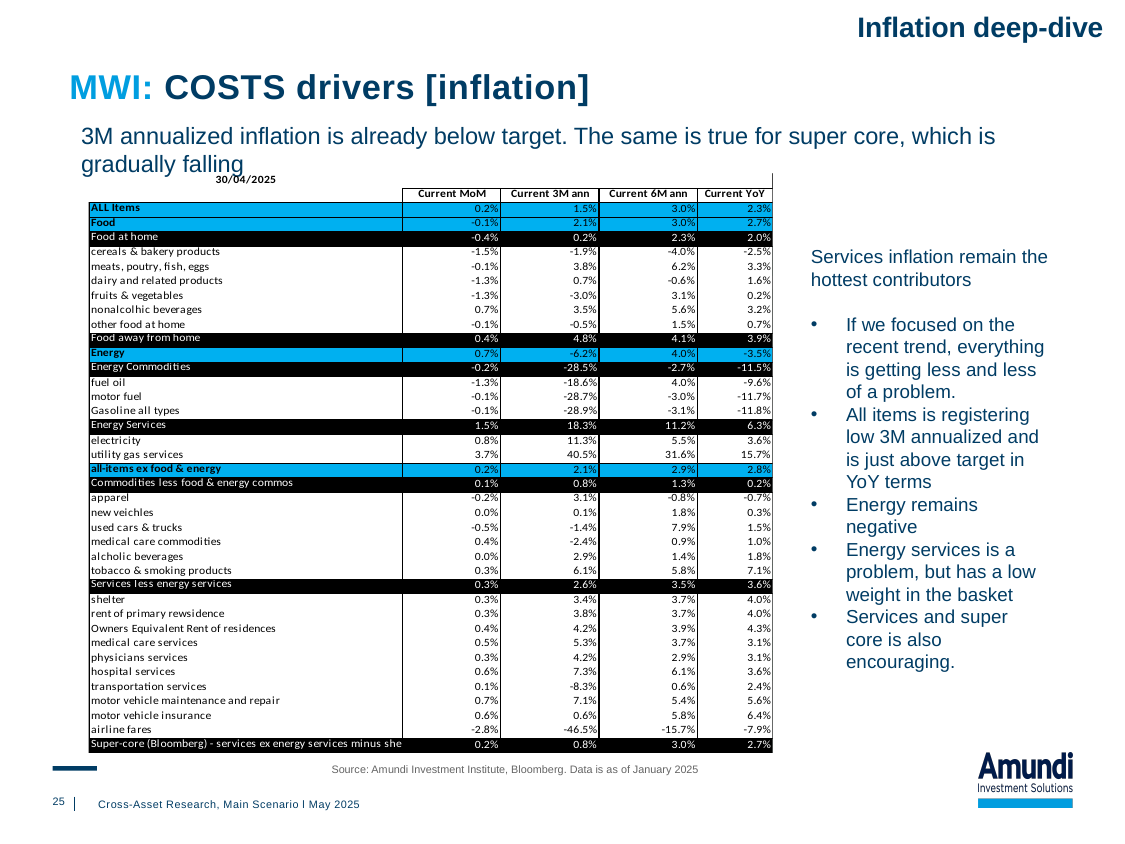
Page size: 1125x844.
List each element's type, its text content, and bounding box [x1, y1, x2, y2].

slide_number 25 [52, 794, 75, 817]
text_box 3M annualized inflation is already below target. The same is true for super core, which is gradually falling [66, 113, 1062, 185]
title MWI: COSTS drivers [inflation] [69, 69, 1065, 164]
text_box Services inflation remain the hottest contributors If we focused on the recent trend, everything is getting less and less of a problem. All items is registering low 3M annualized and is just above target in YoY terms Energy remains negative Energy services is a problem, but has a low weight in the basket Services and super core is also encouraging. [796, 237, 1064, 748]
text_box Source: Amundi Investment Institute, Bloomberg. Data is as of January 2025 [330, 753, 803, 785]
text_box Inflation deep-dive [836, 2, 1125, 51]
picture [978, 752, 1073, 798]
picture [88, 173, 774, 754]
footer Cross-Asset Research, Main Scenario l May 2025 [98, 797, 740, 820]
